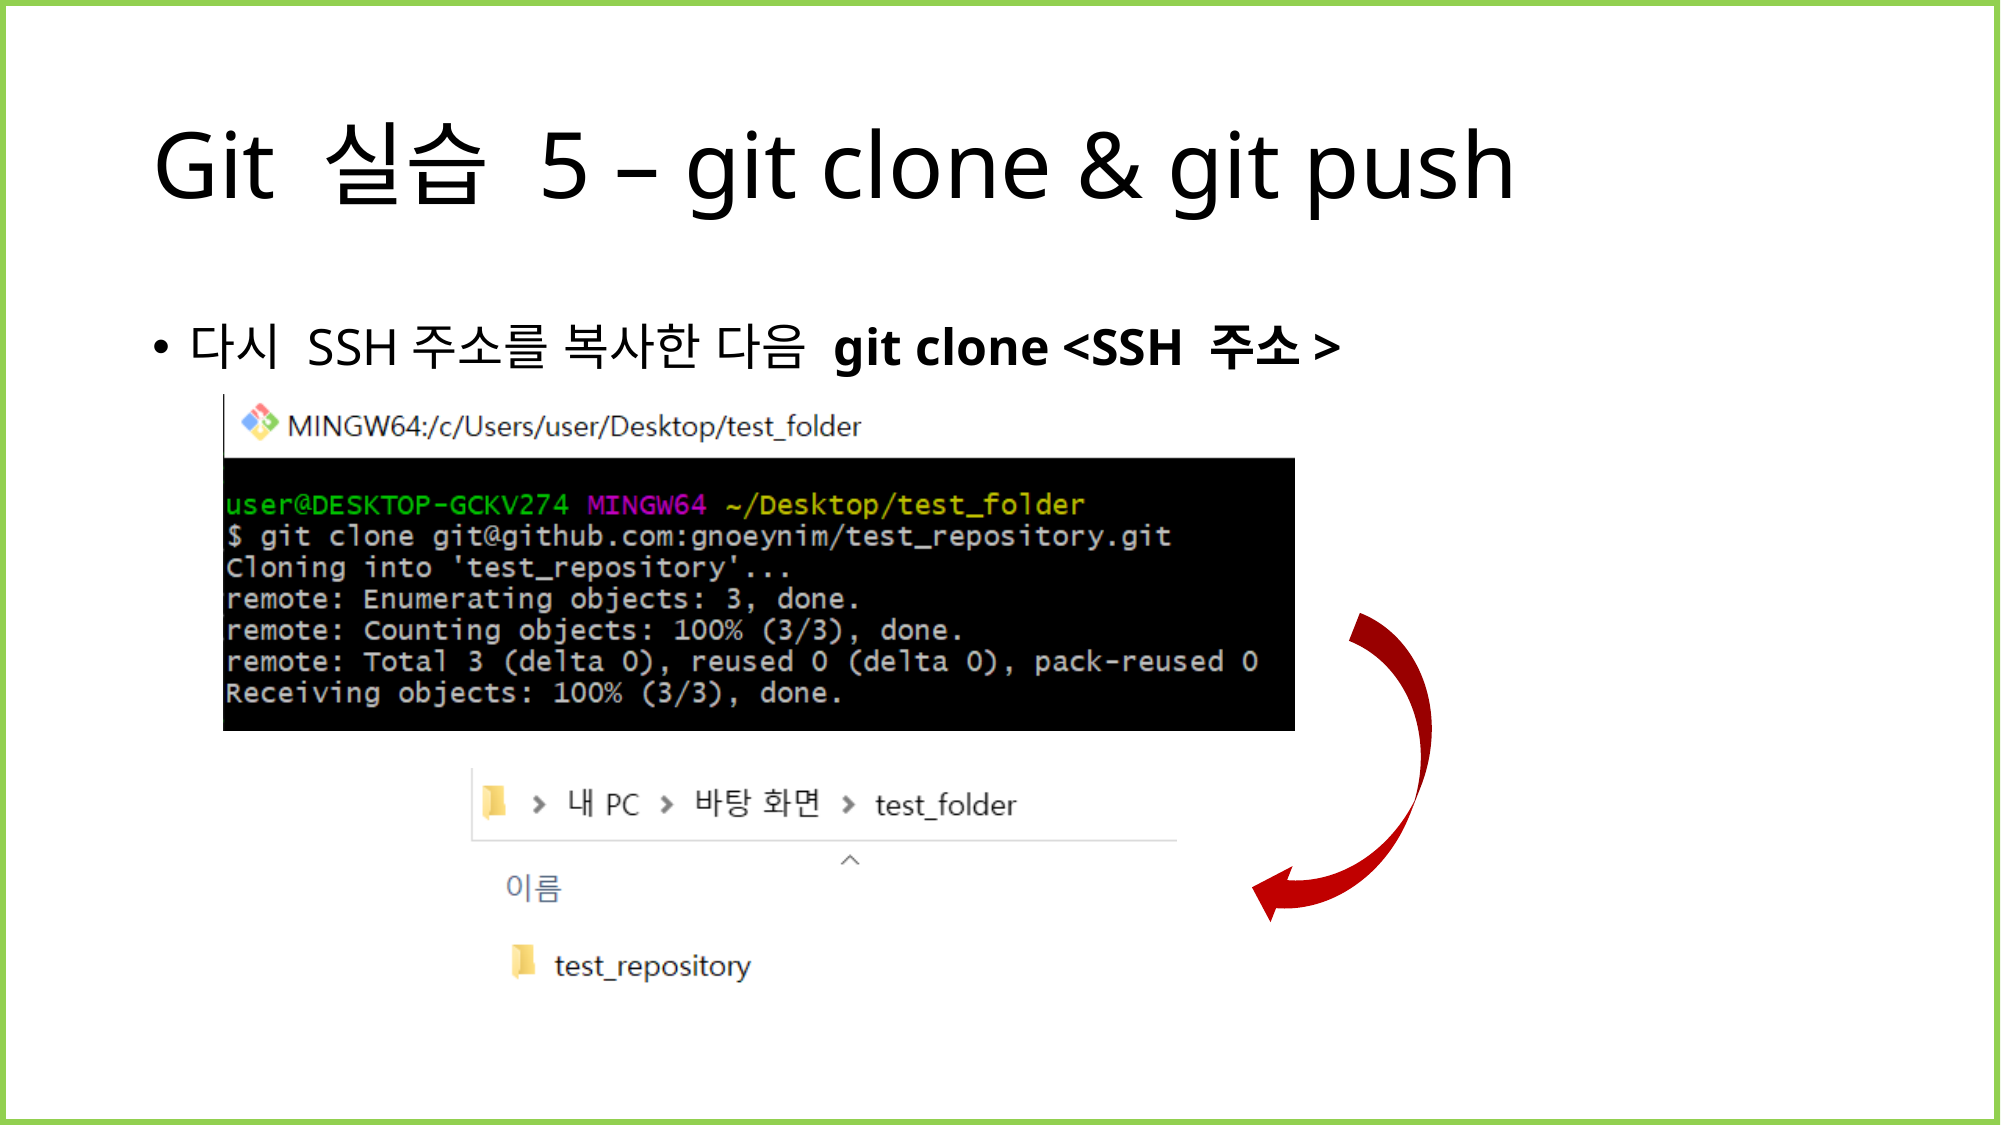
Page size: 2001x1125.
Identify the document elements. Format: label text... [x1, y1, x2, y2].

list 다시 SSH주소를 복사한 다음 git clone <SSH 주소> [137, 315, 1863, 1029]
picture [460, 768, 1177, 1022]
text_box [1250, 611, 1433, 925]
title Git 실습 5 – git clone & git push [137, 59, 1863, 278]
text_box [223, 394, 1295, 731]
